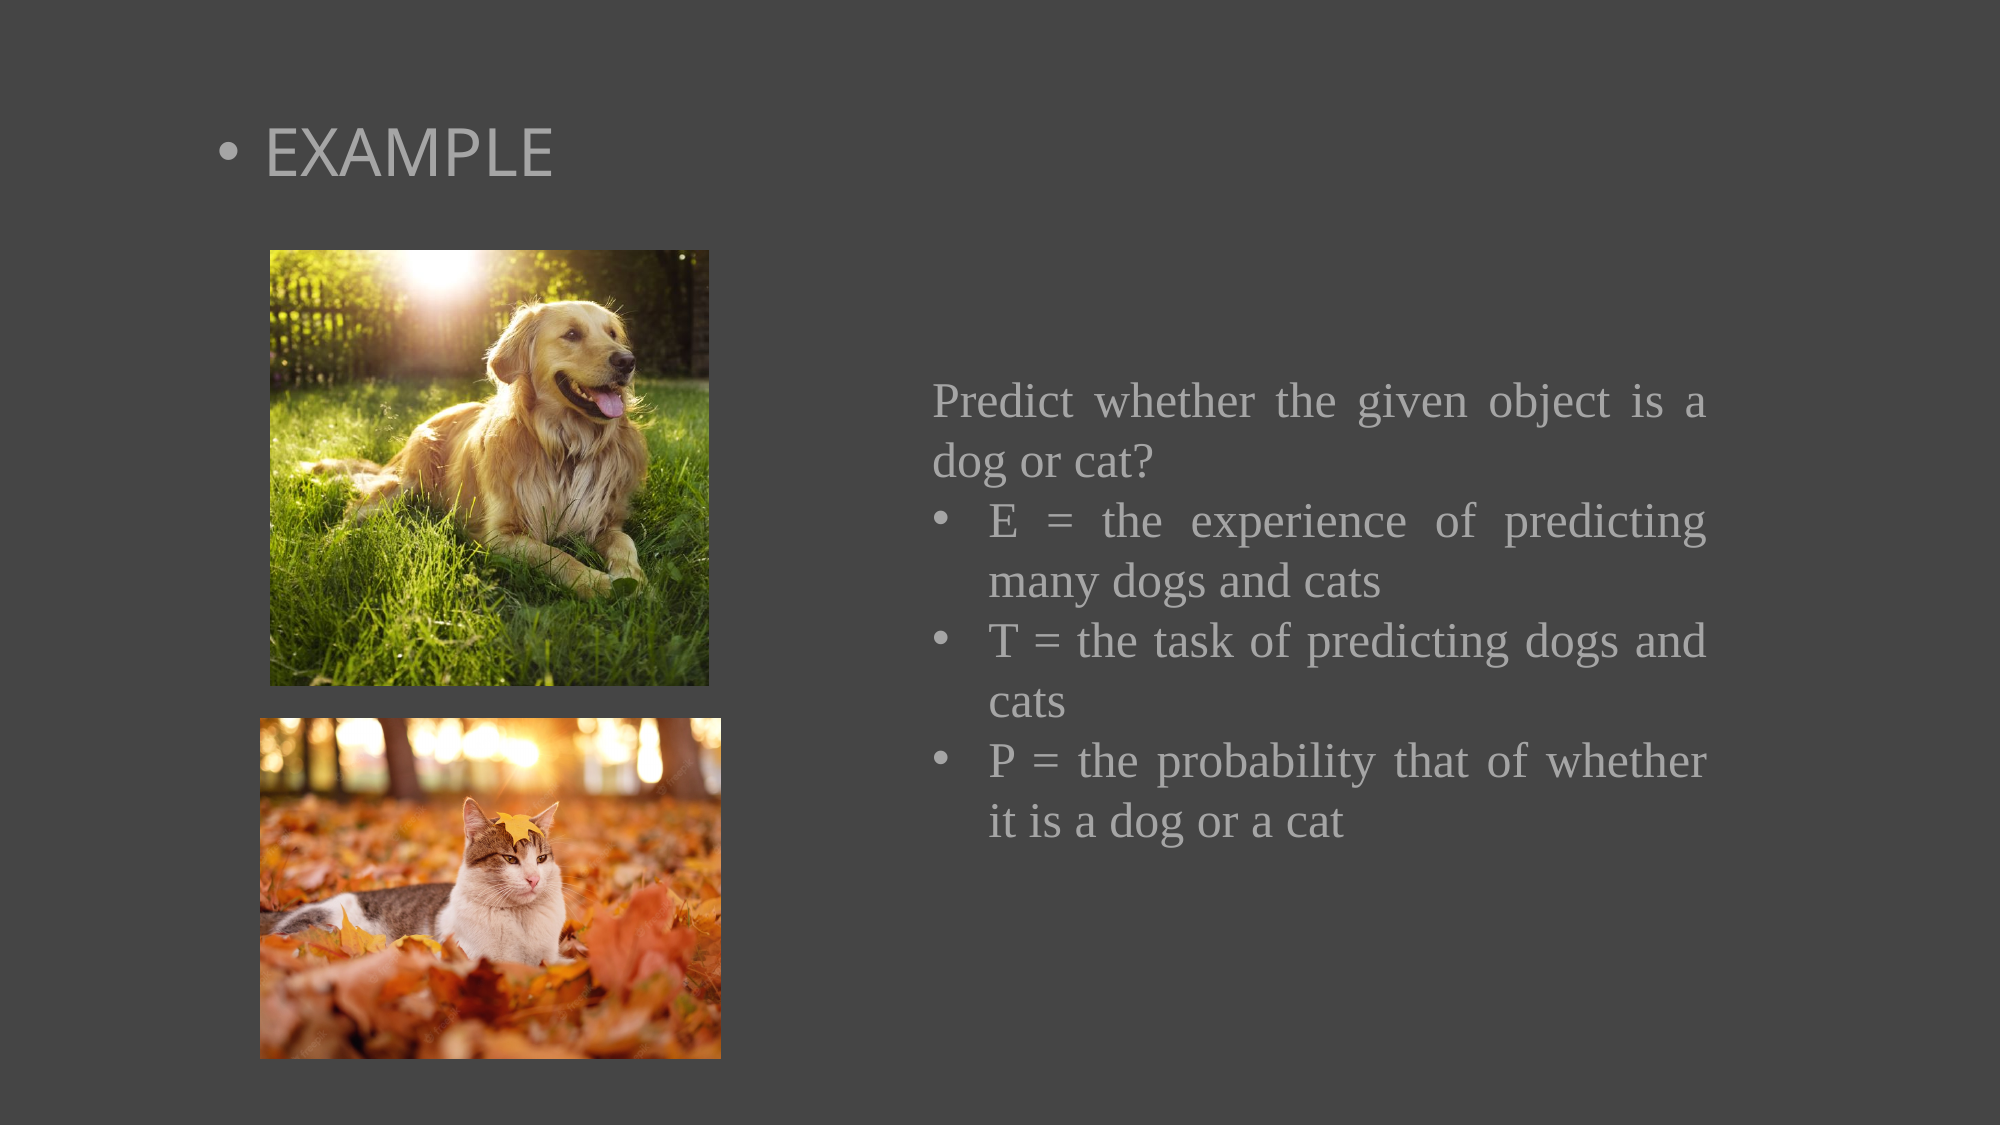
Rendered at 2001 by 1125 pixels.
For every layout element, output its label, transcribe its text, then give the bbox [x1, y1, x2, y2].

picture [269, 250, 709, 686]
text_box EXAMPLE [202, 102, 784, 198]
picture [260, 718, 721, 1059]
text_box Predict whether the given object is a dog or cat? E = the experience of predicting many dogs and cats T = the task of predicting dogs and cats P = the probability that of whether it is a dog or a cat [917, 359, 1723, 855]
